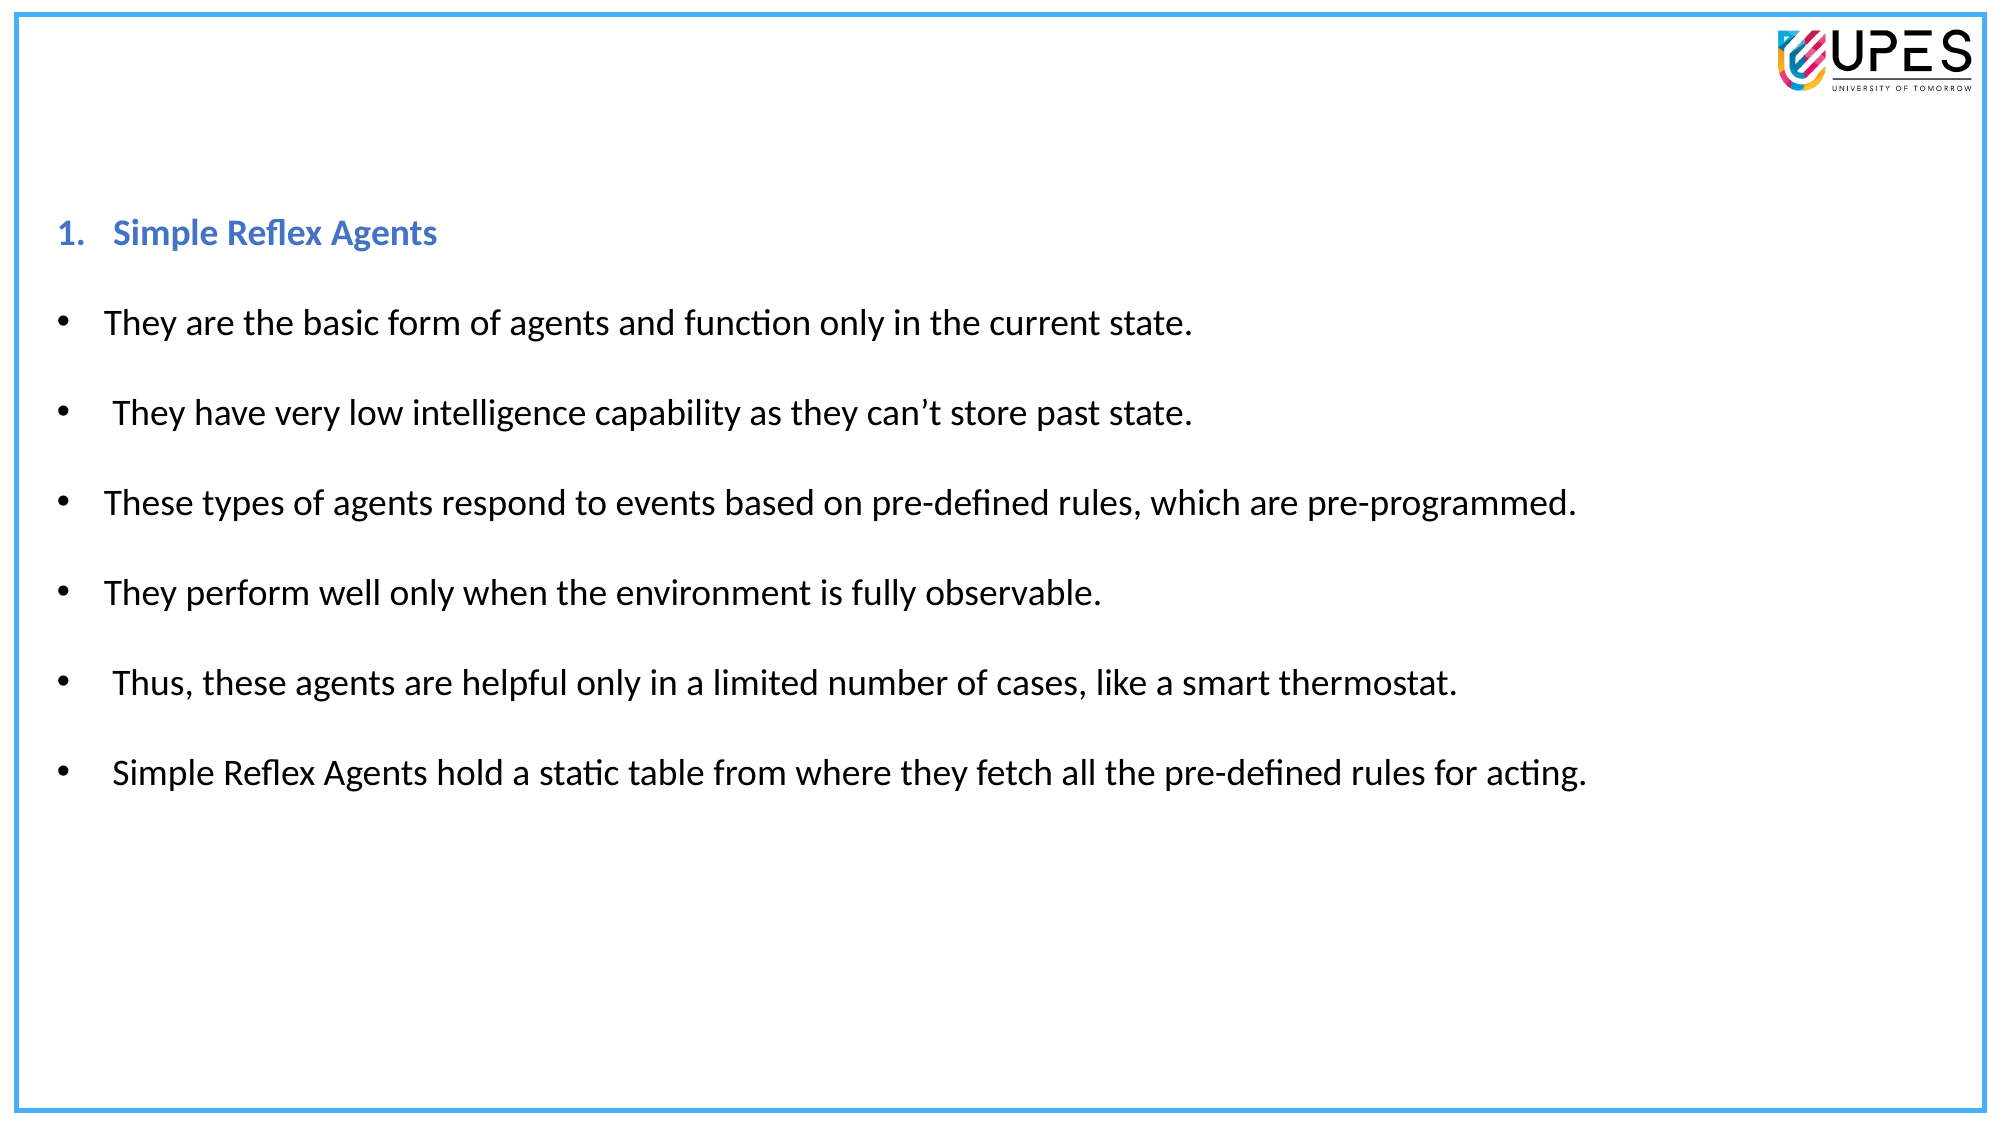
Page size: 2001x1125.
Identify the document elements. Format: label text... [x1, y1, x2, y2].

text_box Simple Reflex Agents They are the basic form of agents and function only in the current state. They have very low intelligence capability as they can’t store past state. These types of agents respond to events based on pre-defined rules, which are pre-programmed. They perform well only when the environment is fully observable. Thus, these agents are helpful only in a limited number of cases, like a smart thermostat. Simple Reflex Agents hold a static table from where they fetch all the pre-defined rules for acting. [42, 200, 1958, 801]
picture [1758, 20, 1978, 110]
